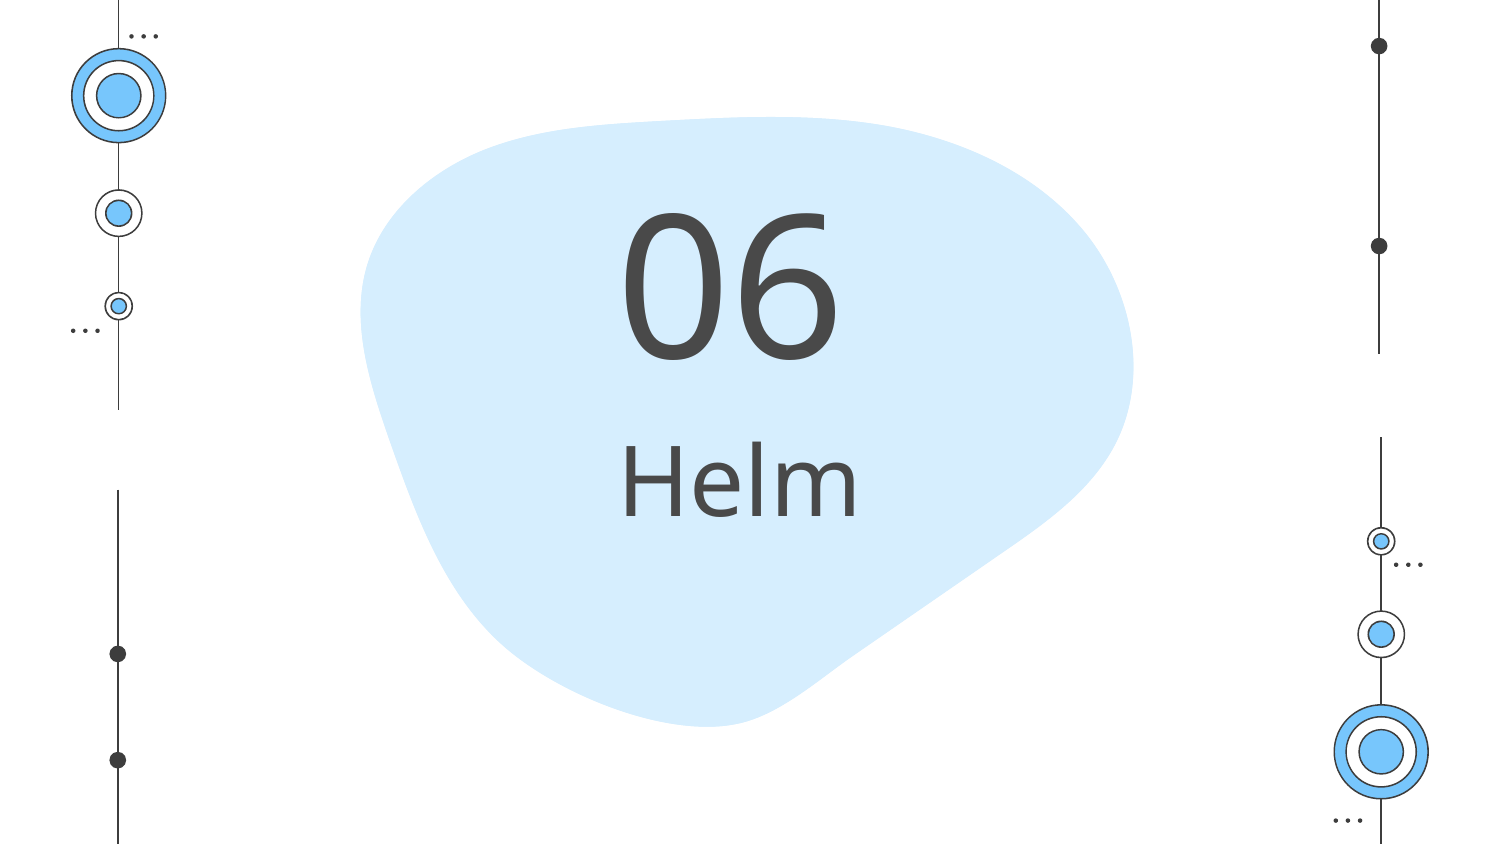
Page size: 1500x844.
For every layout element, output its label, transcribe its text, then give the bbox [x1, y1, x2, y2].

title Helm [415, 411, 1064, 544]
title 06 [487, 190, 975, 366]
